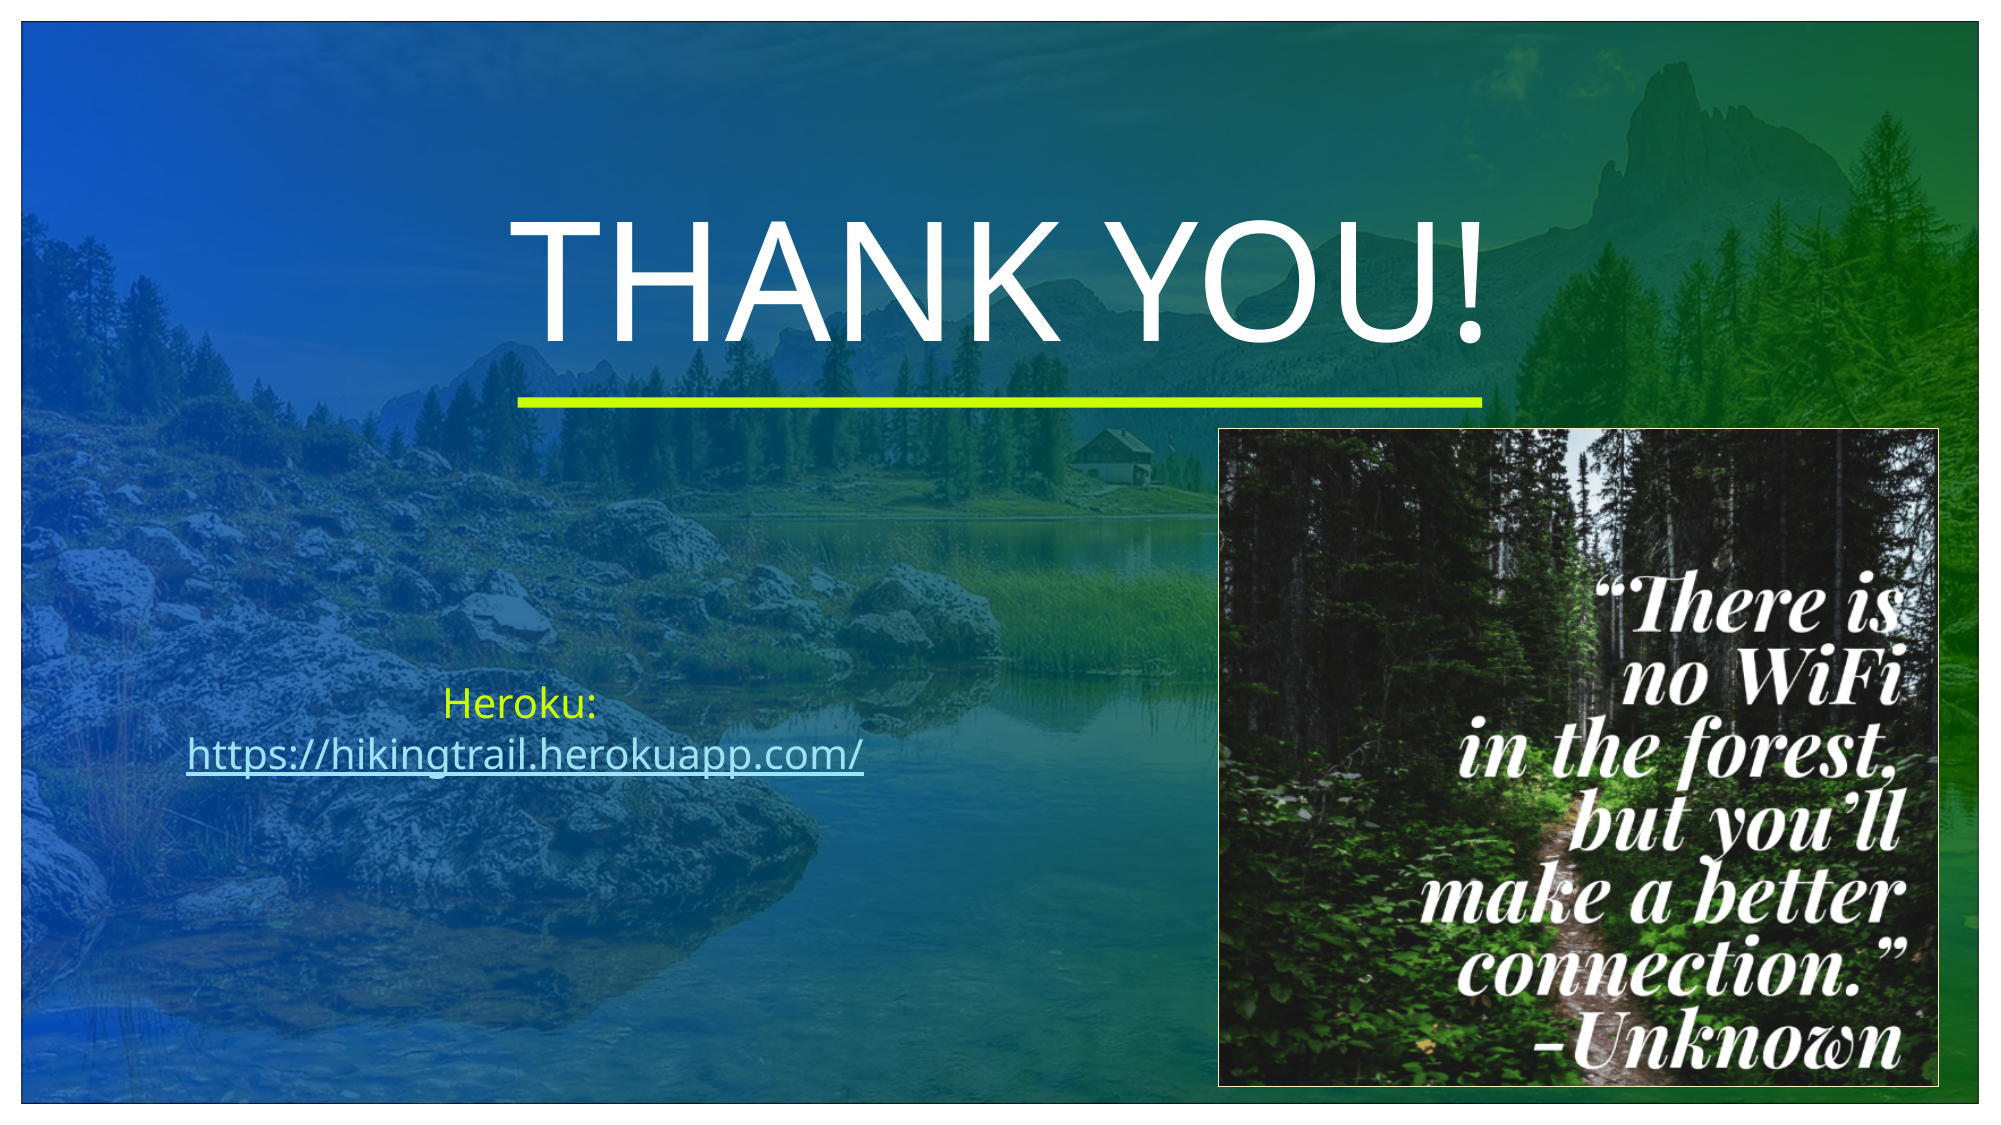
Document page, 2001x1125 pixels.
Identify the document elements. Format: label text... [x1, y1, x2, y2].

list Heroku: https://hikingtrail.herokuapp.com/ [109, 675, 941, 776]
title THANK YOU! [172, 162, 1830, 412]
picture [21, 21, 1979, 1104]
